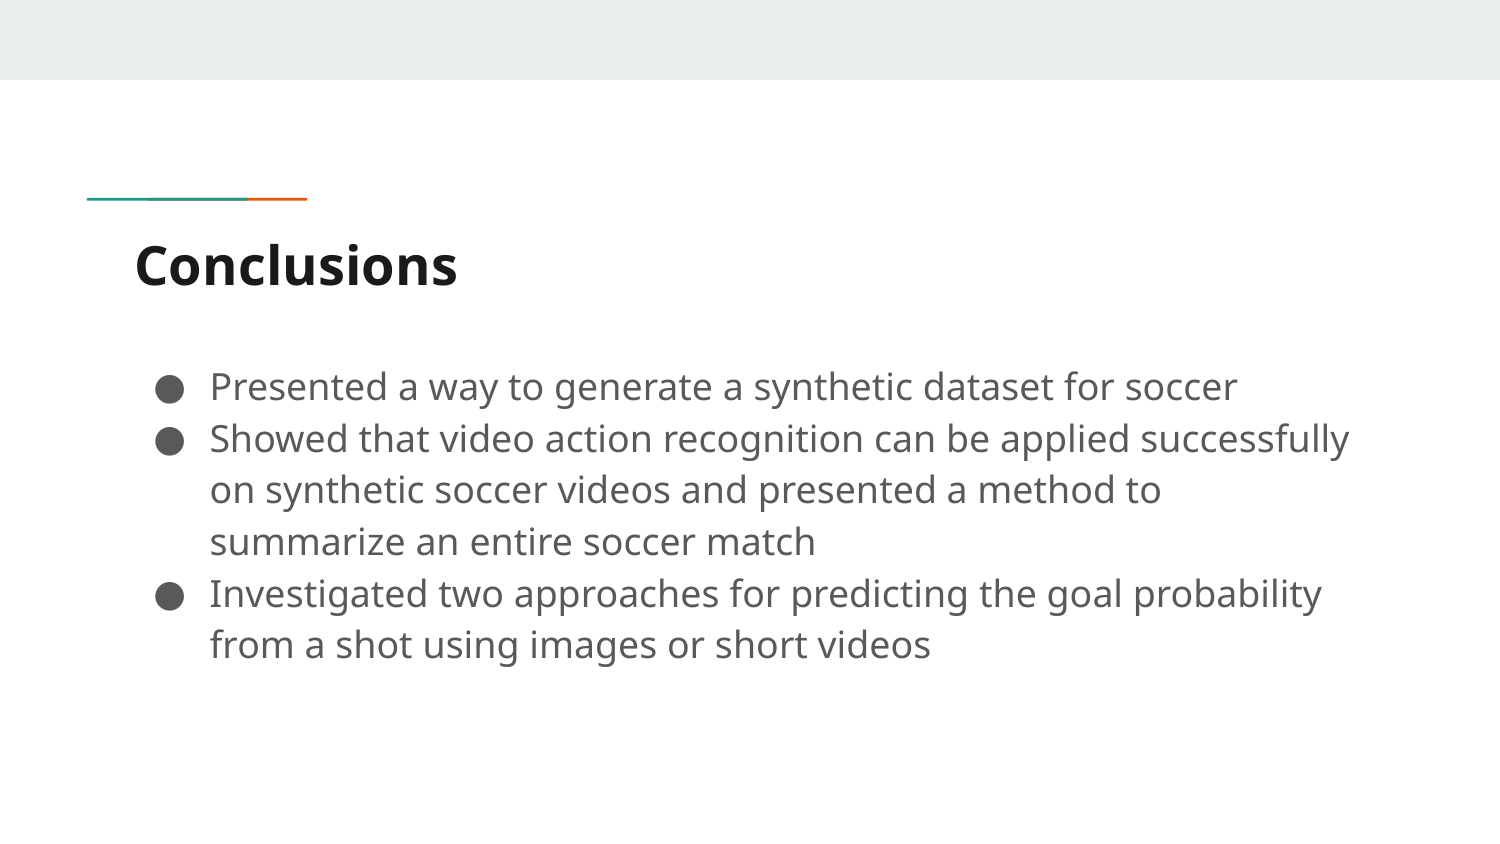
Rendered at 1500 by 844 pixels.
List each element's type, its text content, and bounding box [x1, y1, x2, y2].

title Conclusions [119, 216, 1381, 305]
list Presented a way to generate a synthetic dataset for soccer Showed that video action recognition can be applied successfully on synthetic soccer videos and presented a method to summarize an entire soccer match Investigated two approaches for predicting the goal probability from a shot using images or short videos [119, 341, 1381, 712]
